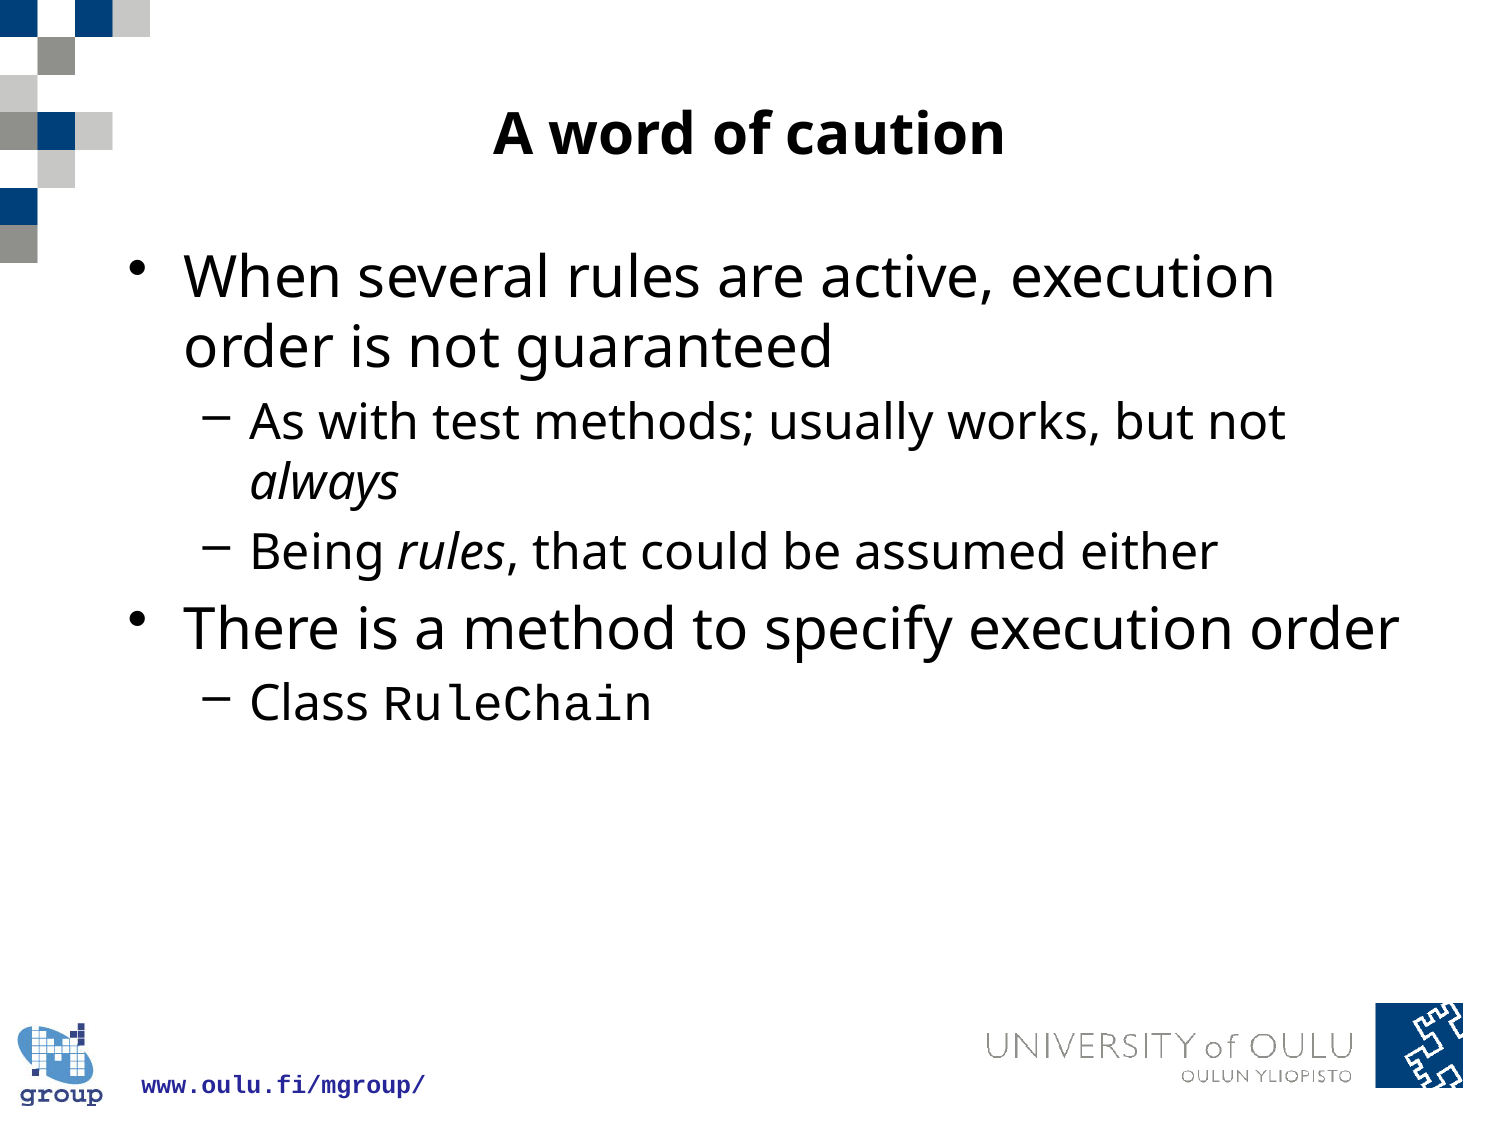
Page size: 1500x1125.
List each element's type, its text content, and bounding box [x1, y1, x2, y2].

picture [0, 0, 150, 263]
title A word of caution [112, 37, 1388, 225]
picture [17, 1023, 103, 1106]
picture [987, 1003, 1463, 1088]
list When several rules are active, execution order is not guaranteed As with test methods; usually works, but not always Being rules, that could be assumed either There is a method to specify execution order Class RuleChain [112, 231, 1424, 1000]
